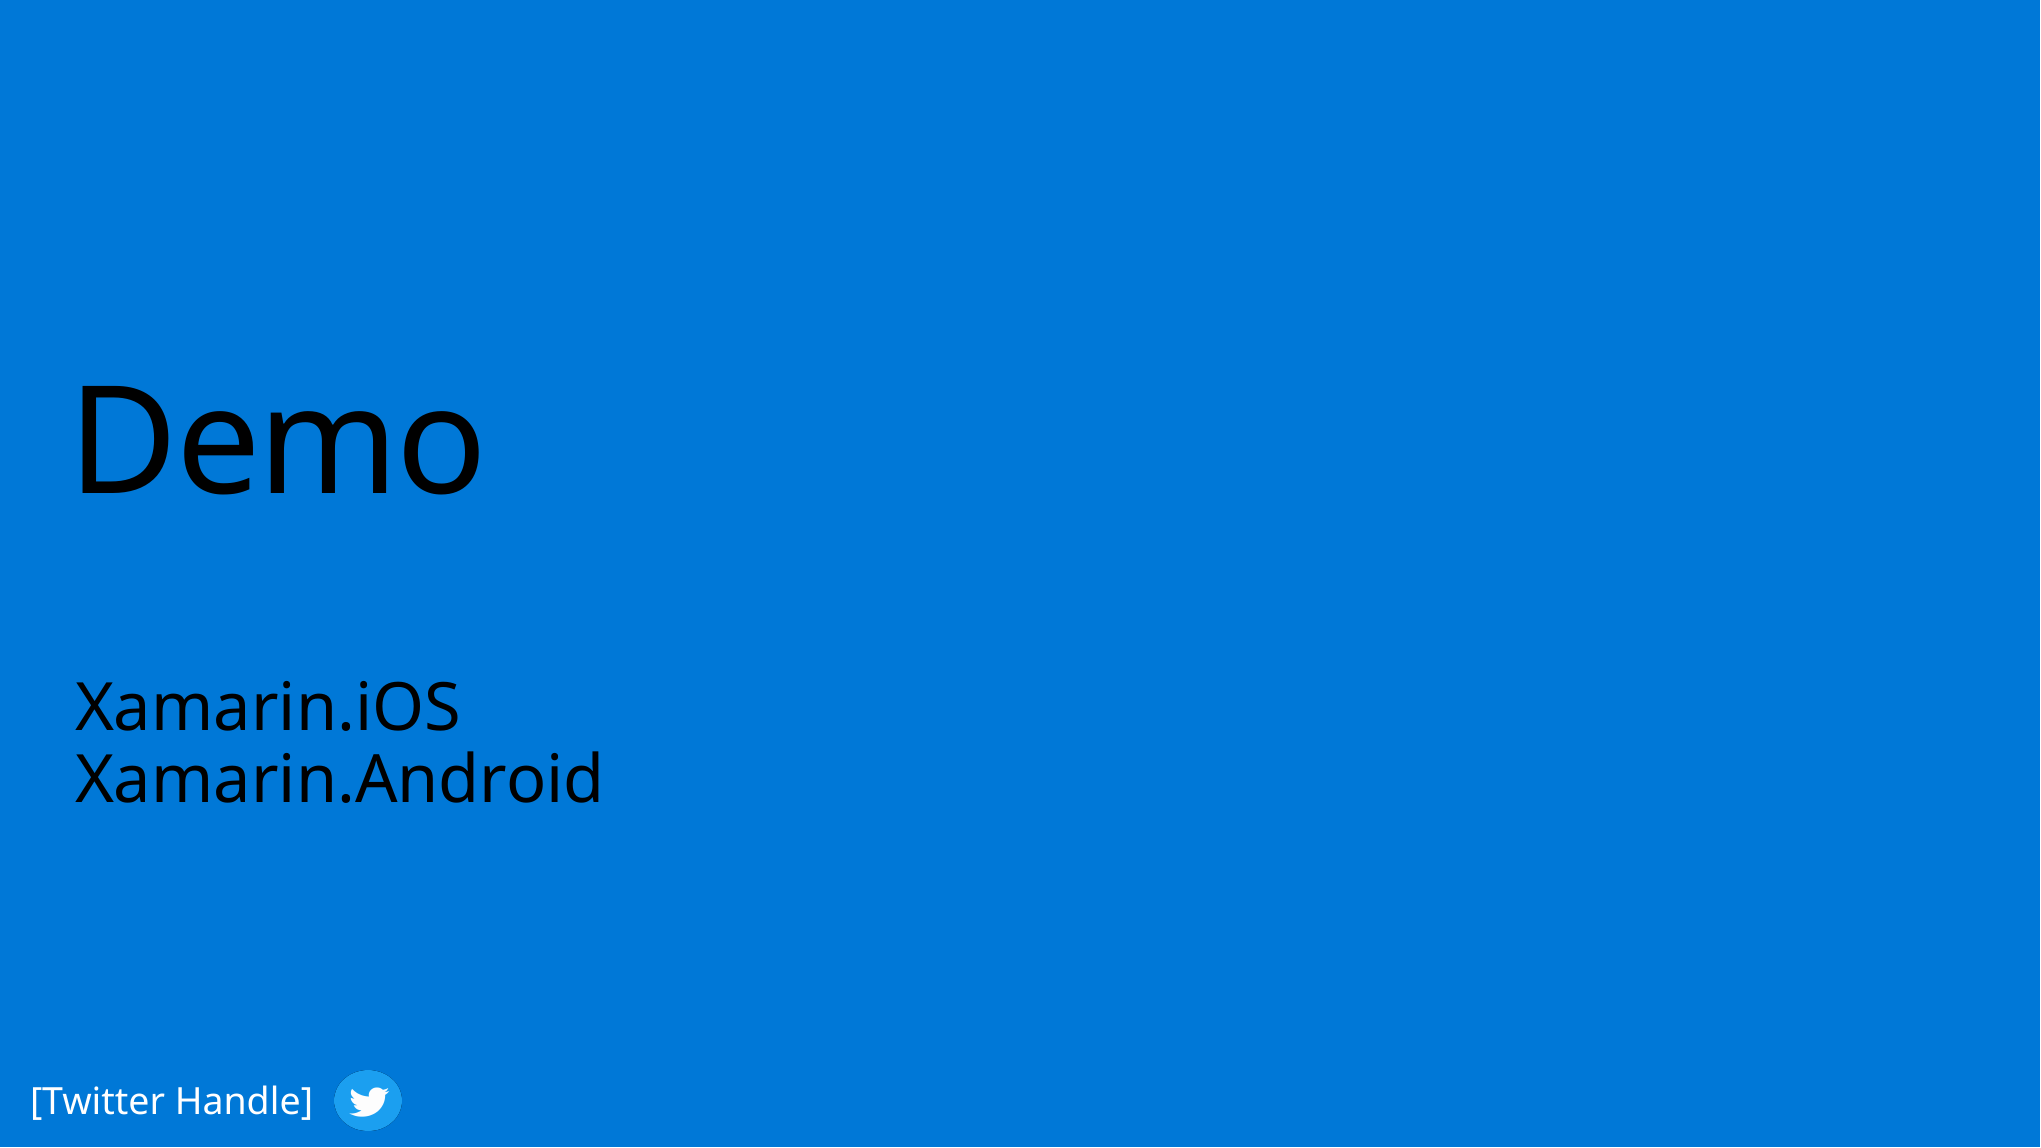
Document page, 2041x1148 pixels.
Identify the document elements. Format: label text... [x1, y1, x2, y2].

list Xamarin.iOS Xamarin.Android [45, 648, 1696, 843]
title Demo [45, 348, 1695, 543]
picture [334, 1070, 402, 1131]
